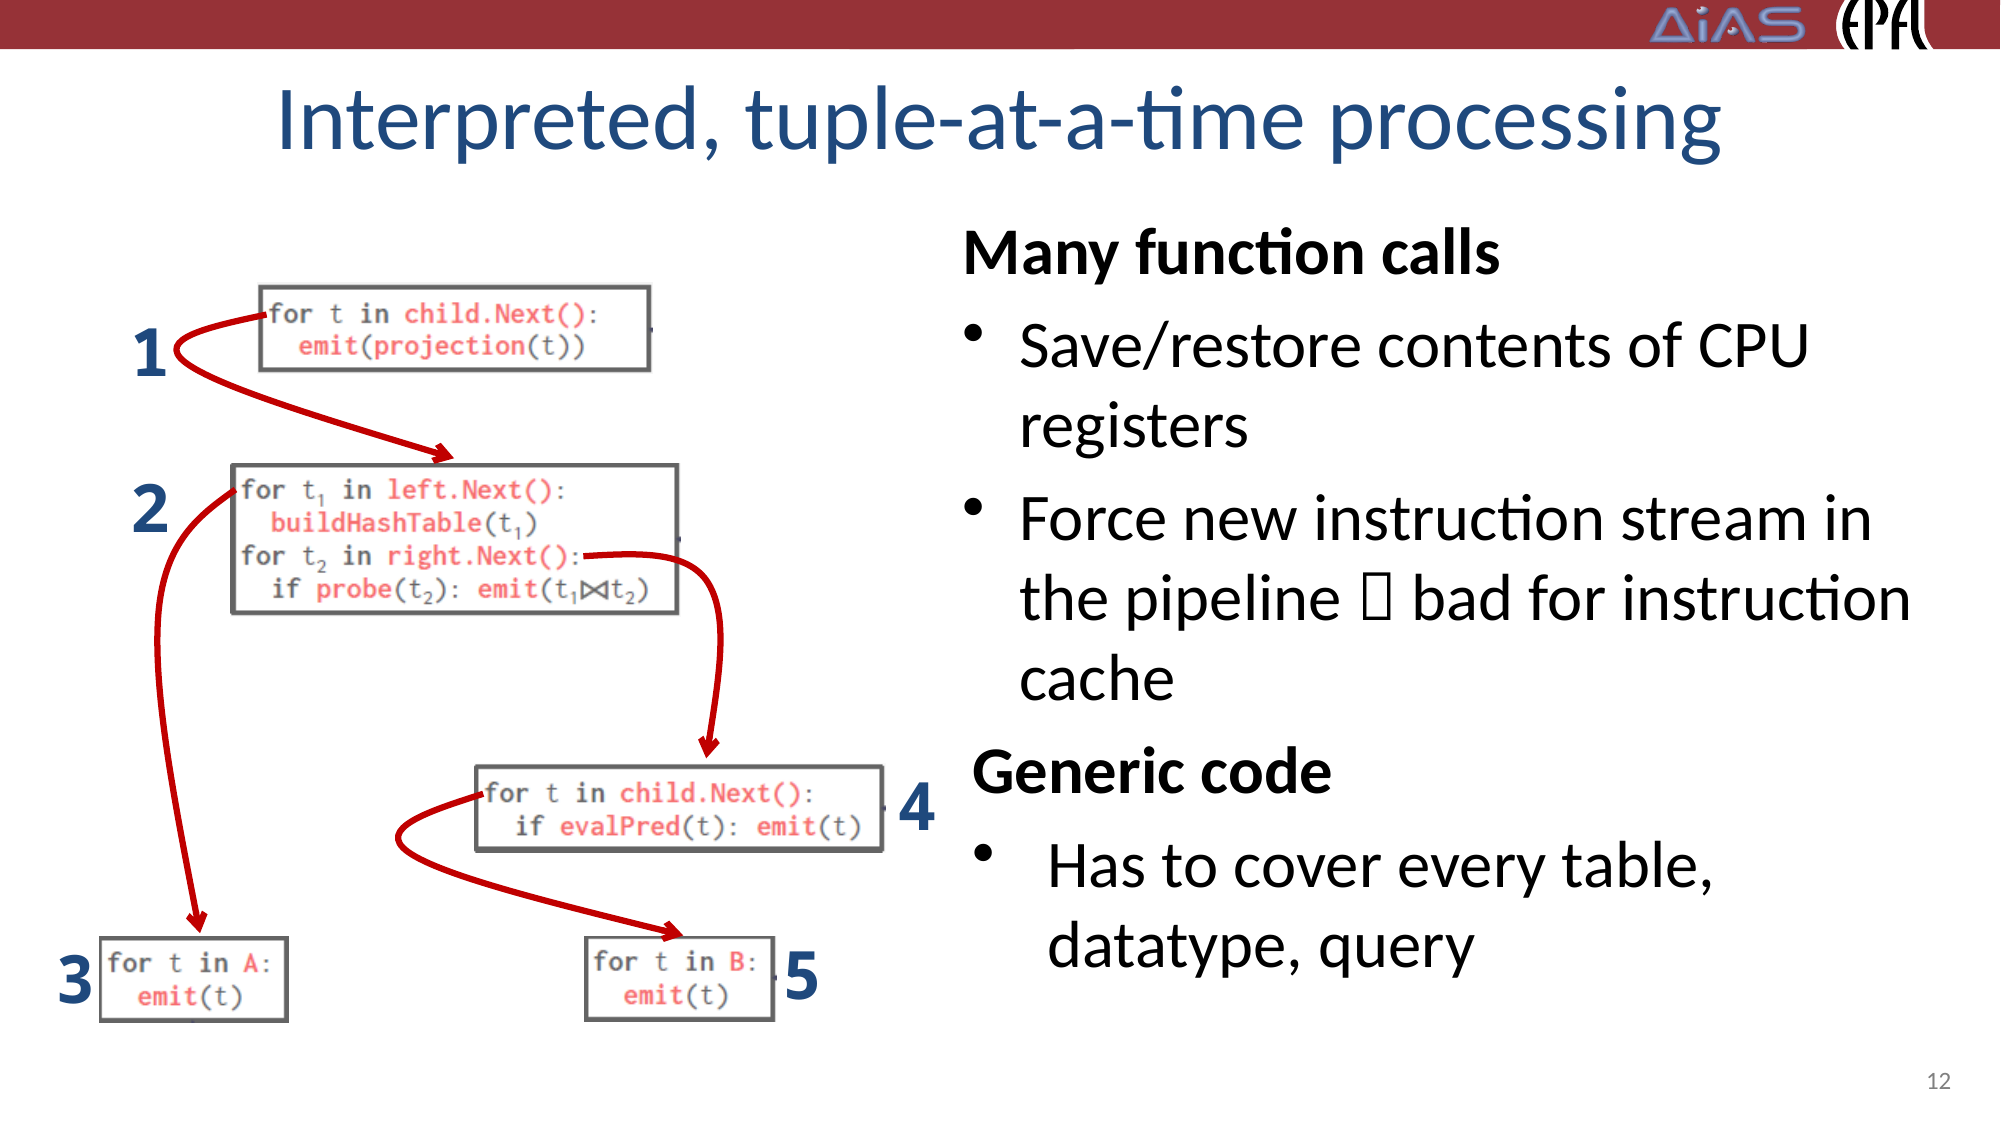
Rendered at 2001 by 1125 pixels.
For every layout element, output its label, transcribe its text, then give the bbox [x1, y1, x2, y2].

picture [474, 763, 886, 853]
slide_number 12 [1433, 1024, 1967, 1103]
text_box 1 [115, 302, 258, 397]
picture [257, 282, 654, 374]
picture [99, 936, 290, 1024]
text_box [624, 561, 723, 759]
picture [1645, 3, 1809, 44]
text_box [396, 796, 683, 935]
list Many function calls Save/restore contents of CPU registers Force new instruction stream in the pipeline  bad for instruction cache Generic code Has to cover every table, datatype, query [947, 199, 1967, 1006]
title Interpreted, tuple-at-a-time processing [99, 44, 1901, 176]
text_box [254, 382, 455, 461]
text_box 5 [767, 925, 910, 1021]
text_box [155, 553, 226, 934]
text_box 3 [40, 929, 183, 1024]
text_box 4 [882, 755, 1025, 851]
picture [229, 463, 681, 617]
text_box 2 [115, 458, 258, 553]
picture [583, 936, 777, 1022]
